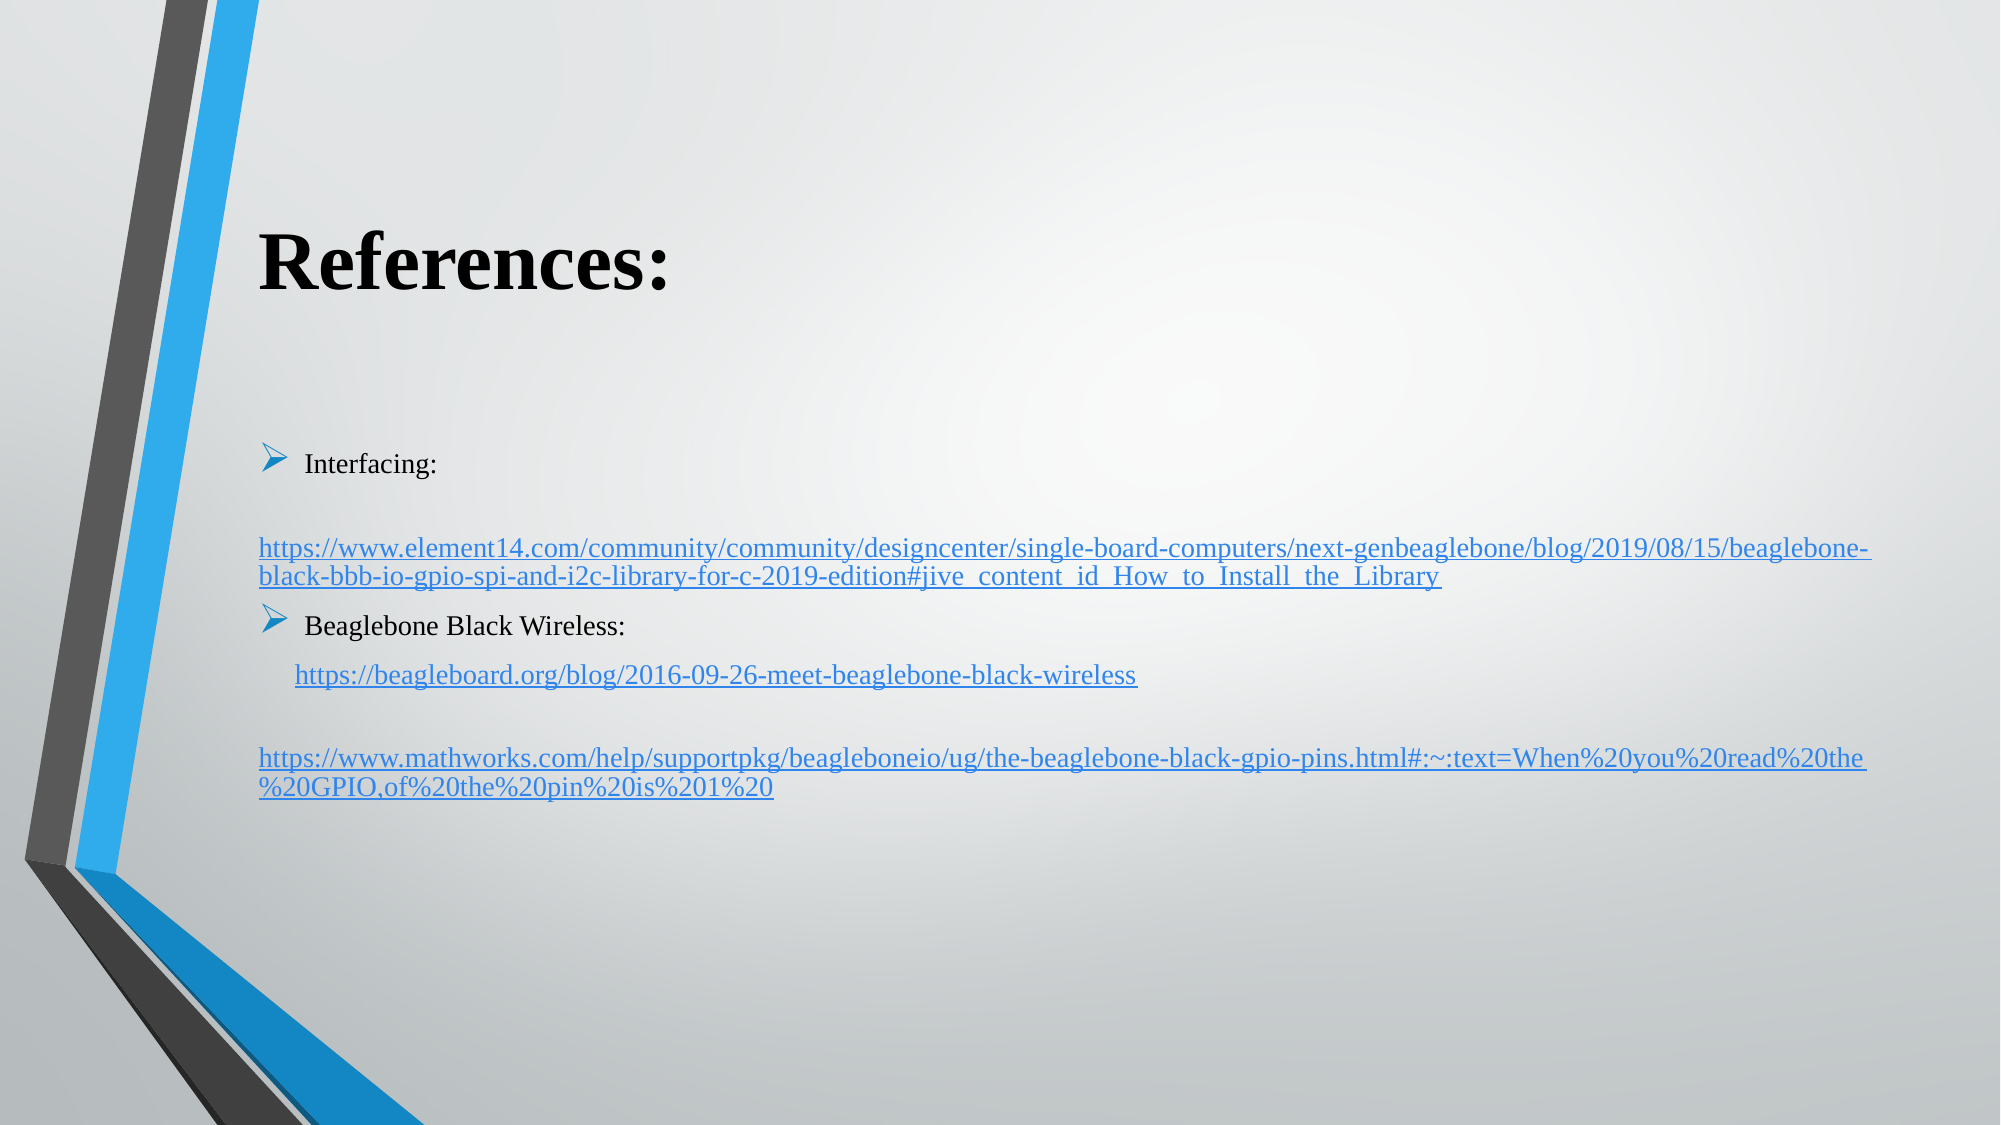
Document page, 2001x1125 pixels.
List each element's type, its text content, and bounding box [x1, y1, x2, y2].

list Interfacing: https://www.element14.com/community/community/designcenter/single-board-computers/next-genbeaglebone/blog/2019/08/15/beaglebone-black-bbb-io-gpio-spi-and-i2c-library-for-c-2019-edition#jive_content_id_How_to_Install_the_Library Beaglebone Black Wireless: https://beagleboard.org/blog/2016-09-26-meet-beaglebone-black-wireless https://www.mathworks.com/help/supportpkg/beagleboneio/ug/the-beaglebone-black-gpio-pins.html#:~:text=When%20you%20read%20the%20GPIO,of%20the%20pin%20is%201%20 [243, 437, 1887, 950]
title References: [243, 112, 1887, 400]
